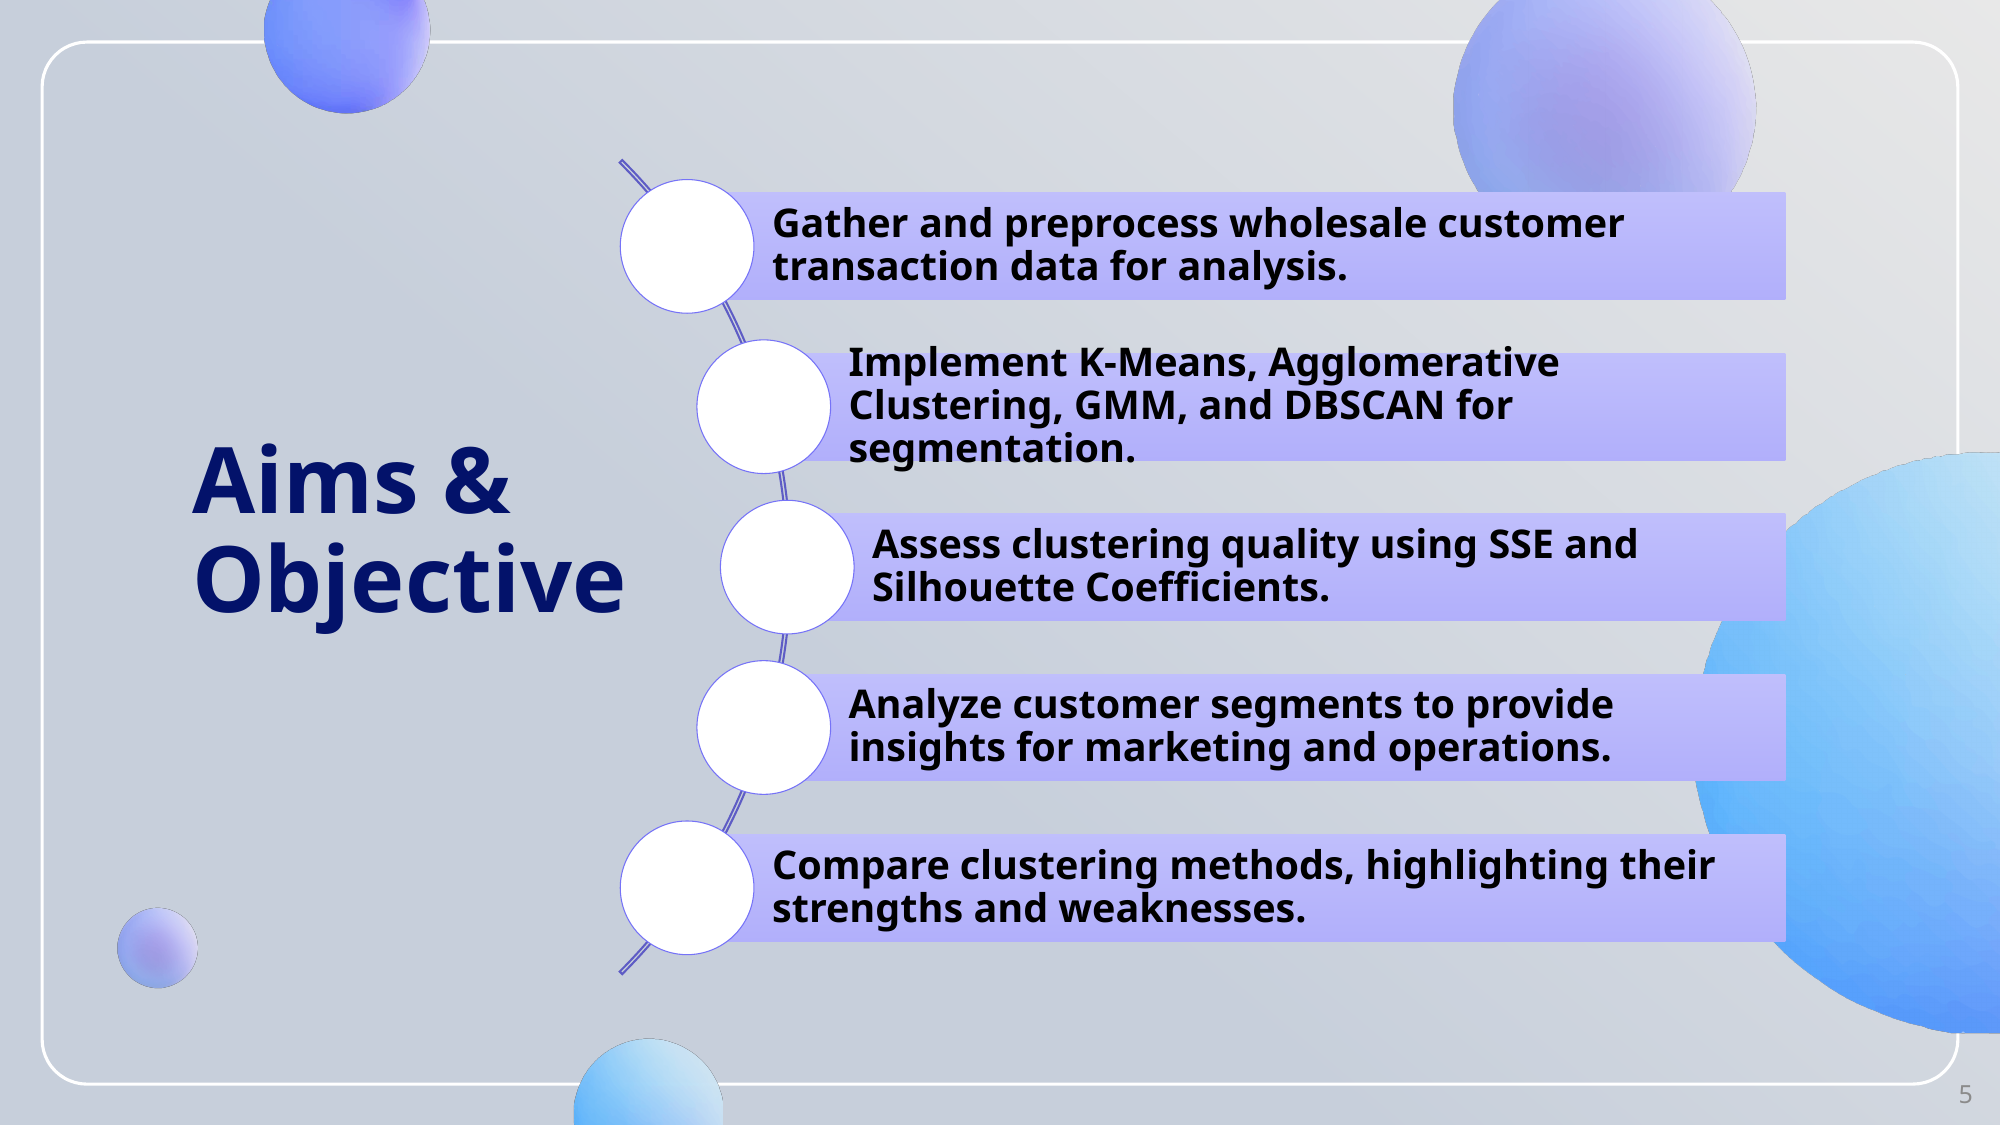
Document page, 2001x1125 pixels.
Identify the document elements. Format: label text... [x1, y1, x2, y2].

picture [573, 1037, 723, 1125]
picture [262, 0, 433, 118]
slide_number 5 [1538, 1076, 1988, 1115]
picture [1692, 446, 2000, 1038]
picture [117, 907, 199, 989]
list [606, 139, 1798, 995]
title Aims & Objective [176, 139, 606, 927]
picture [1452, 0, 1760, 139]
